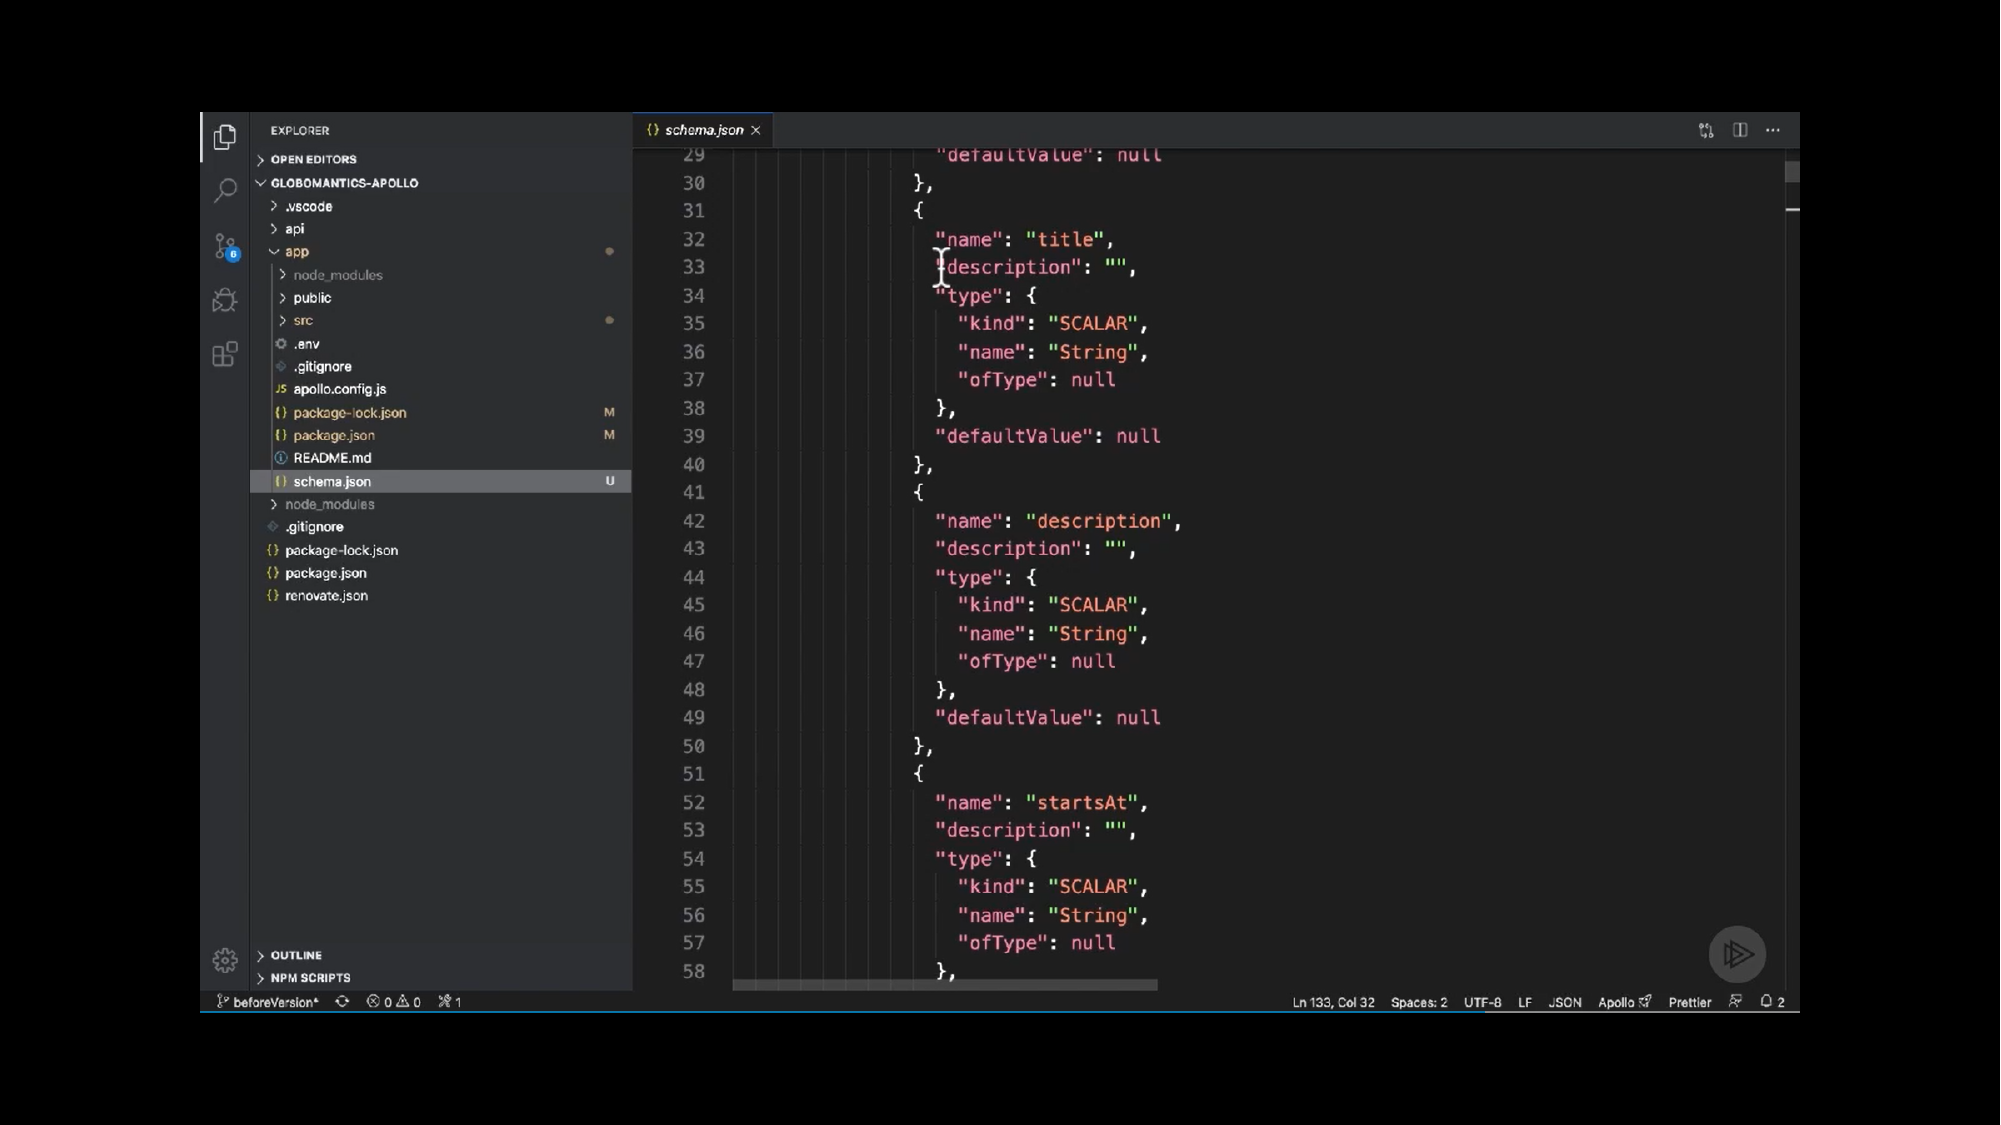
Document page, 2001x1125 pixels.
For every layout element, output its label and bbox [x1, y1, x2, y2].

picture [199, 112, 1800, 1013]
